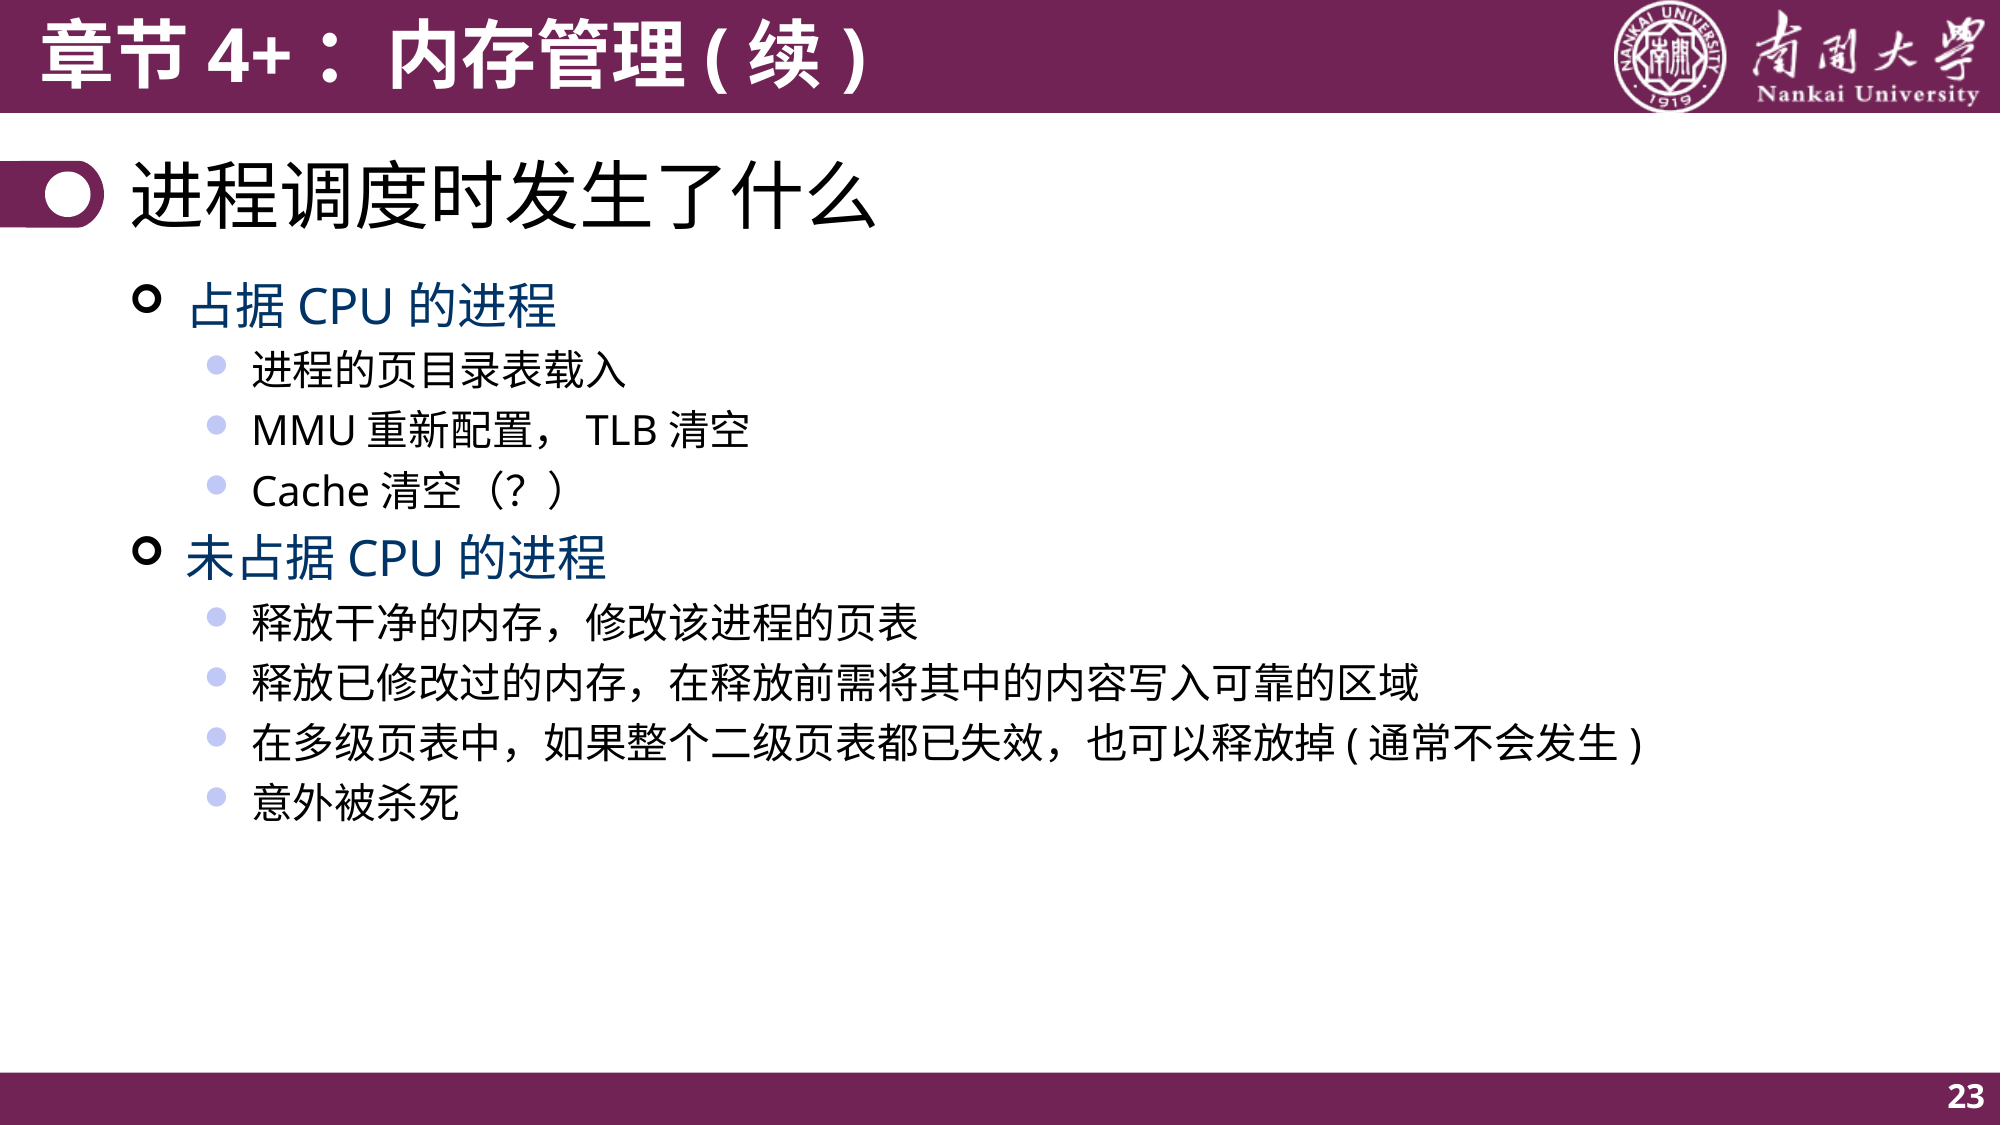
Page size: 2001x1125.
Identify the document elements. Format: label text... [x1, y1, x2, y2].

slide_number 23 [1550, 1070, 2000, 1125]
list 占据CPU的进程 进程的页目录表载入 MMU重新配置，TLB清空 Cache清空（？） 未占据CPU的进程 释放干净的内存，修改该进程的页表 释放已修改过的内存，在释放前需将其中的内容写入可靠的区域 在多级页表中，如果整个二级页表都已失效，也可以释放掉(通常不会发生) 意外被杀死 [114, 254, 1878, 1077]
title 进程调度时发生了什么 [114, 143, 1886, 255]
picture [1614, 0, 2001, 118]
